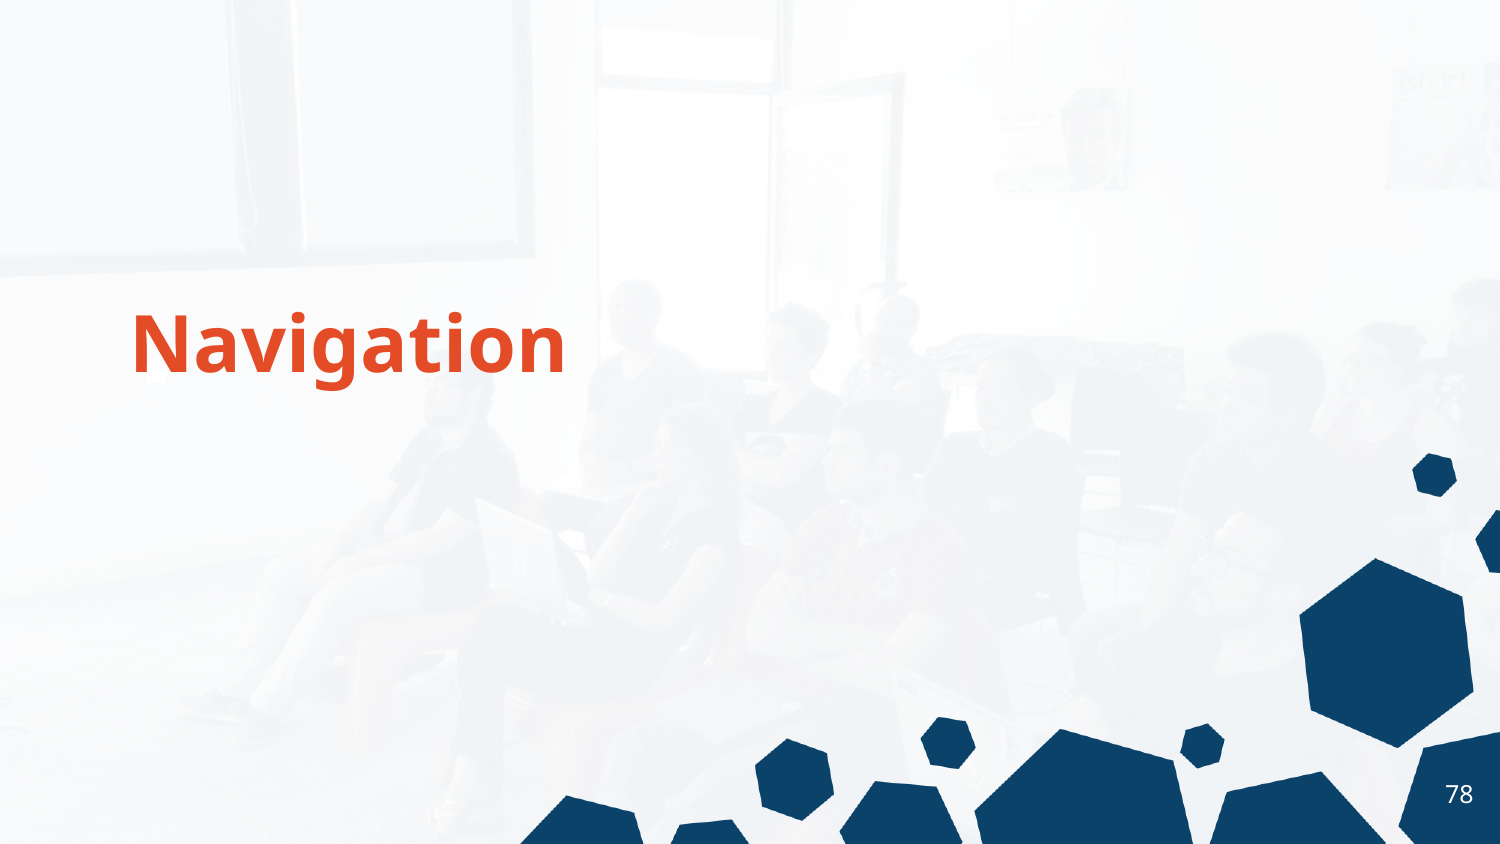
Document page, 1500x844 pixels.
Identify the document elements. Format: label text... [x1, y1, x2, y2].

title Navigation [114, 278, 1413, 709]
slide_number ‹#› [1398, 763, 1489, 828]
picture [0, 0, 1500, 844]
